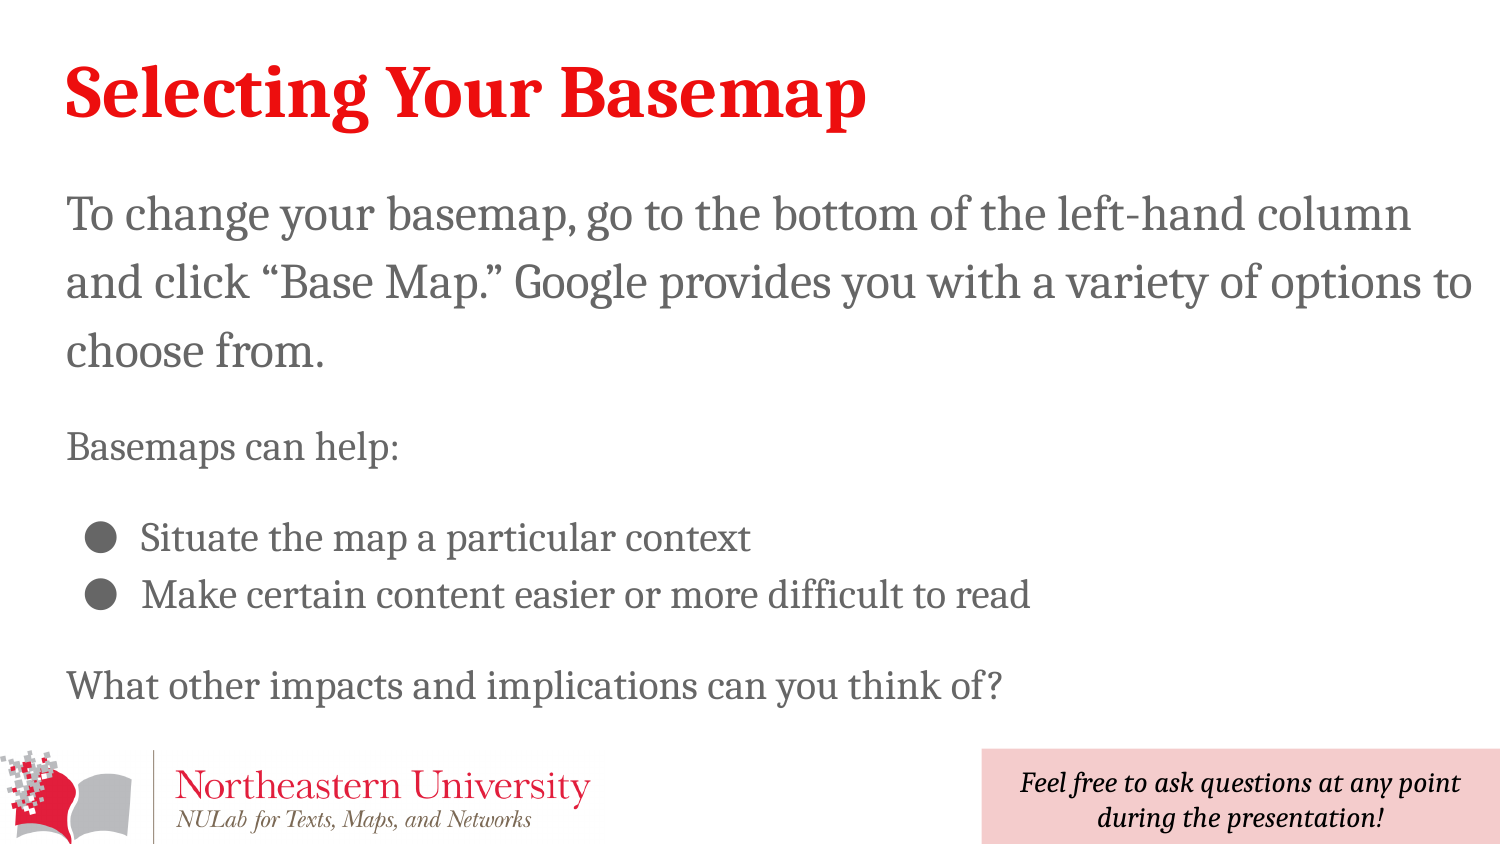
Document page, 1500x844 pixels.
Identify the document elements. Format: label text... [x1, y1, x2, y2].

title Selecting Your Basemap [51, 27, 1449, 122]
picture [0, 750, 605, 844]
list To change your basemap, go to the bottom of the left-hand column and click “Base Map.” Google provides you with a variety of options to choose from. Basemaps can help: Situate the map a particular context Make certain content easier or more difficult to read What other impacts and implications can you think of? [51, 156, 1493, 778]
